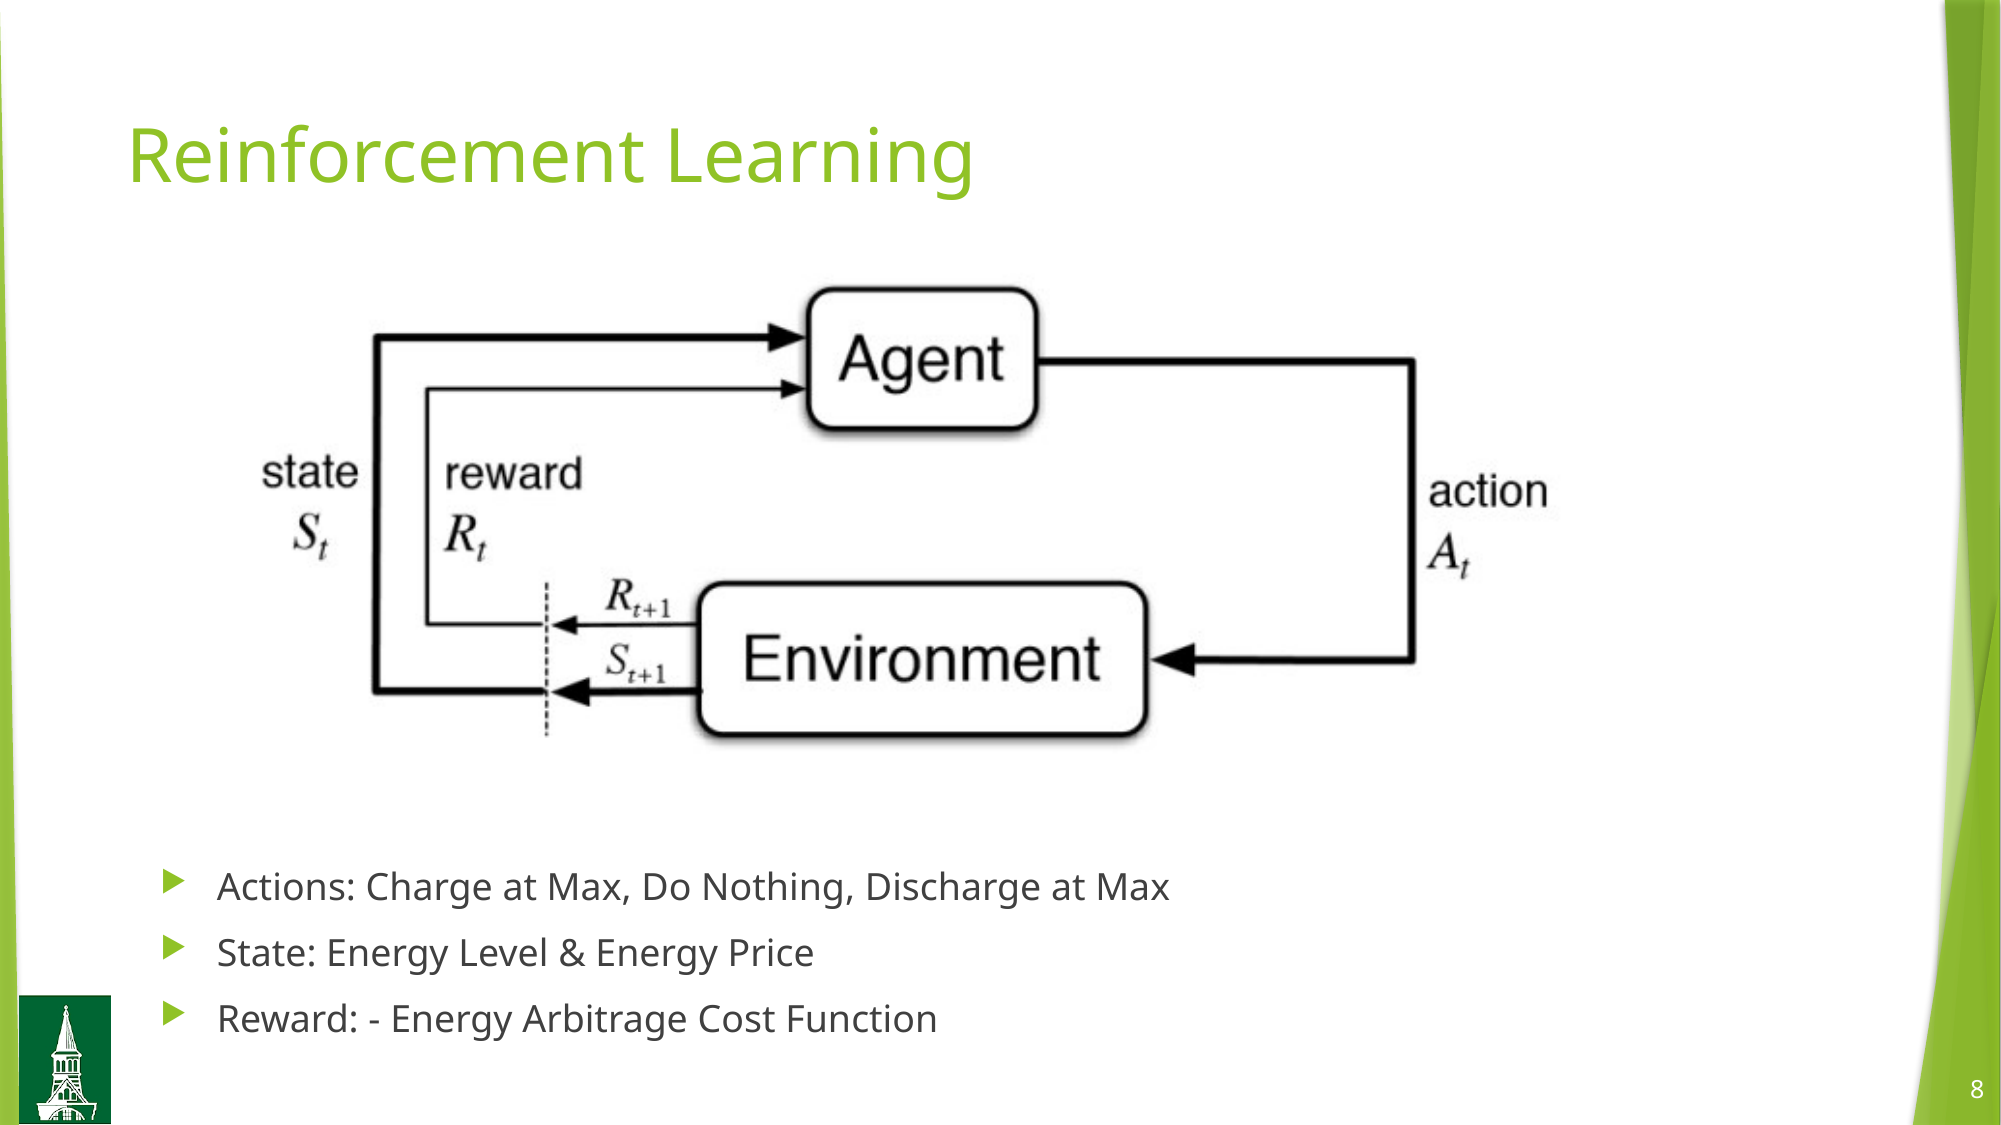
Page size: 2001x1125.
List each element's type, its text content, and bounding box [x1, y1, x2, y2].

picture [215, 242, 1568, 766]
title Reinforcement Learning [111, 99, 1922, 317]
slide_number 7 [1887, 1060, 2000, 1121]
picture [19, 995, 111, 1125]
list Actions: Charge at Max, Do Nothing, Discharge at Max State: Energy Level & Energy Price Reward: - Energy Arbitrage Cost Function [145, 855, 1956, 1091]
